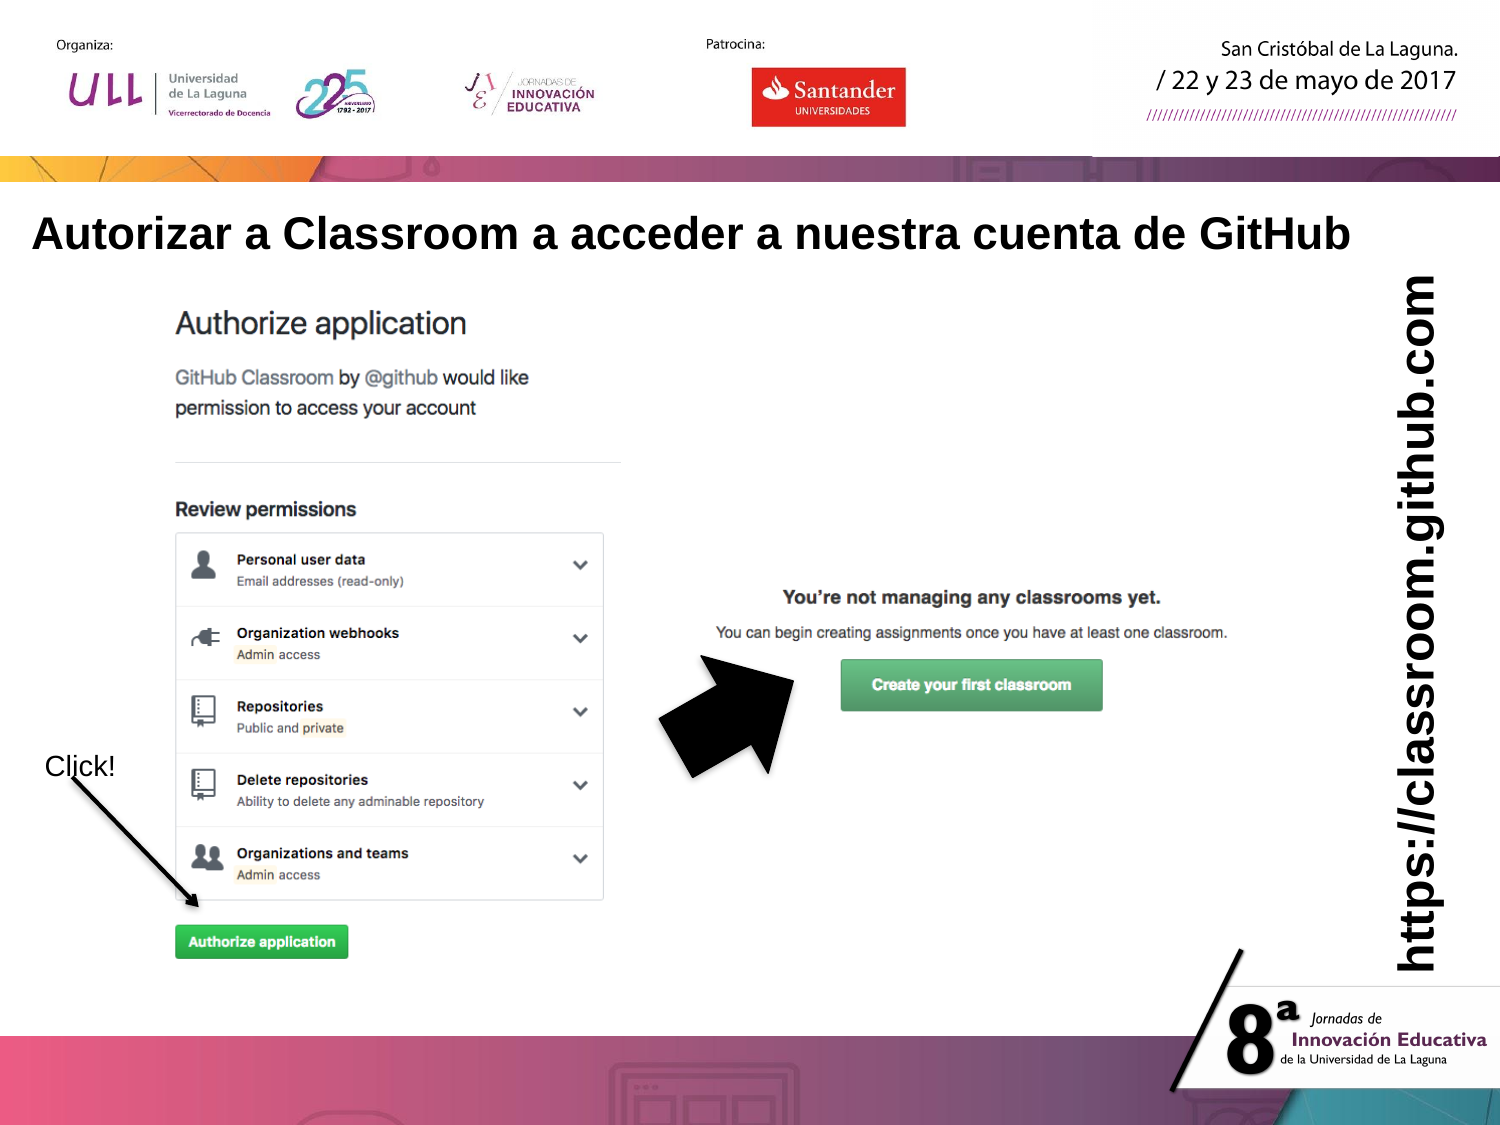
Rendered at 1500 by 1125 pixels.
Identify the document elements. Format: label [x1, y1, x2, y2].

text_box [0, 0, 1500, 1125]
text_box [29, 739, 199, 908]
picture [123, 290, 621, 984]
picture [714, 526, 1285, 770]
